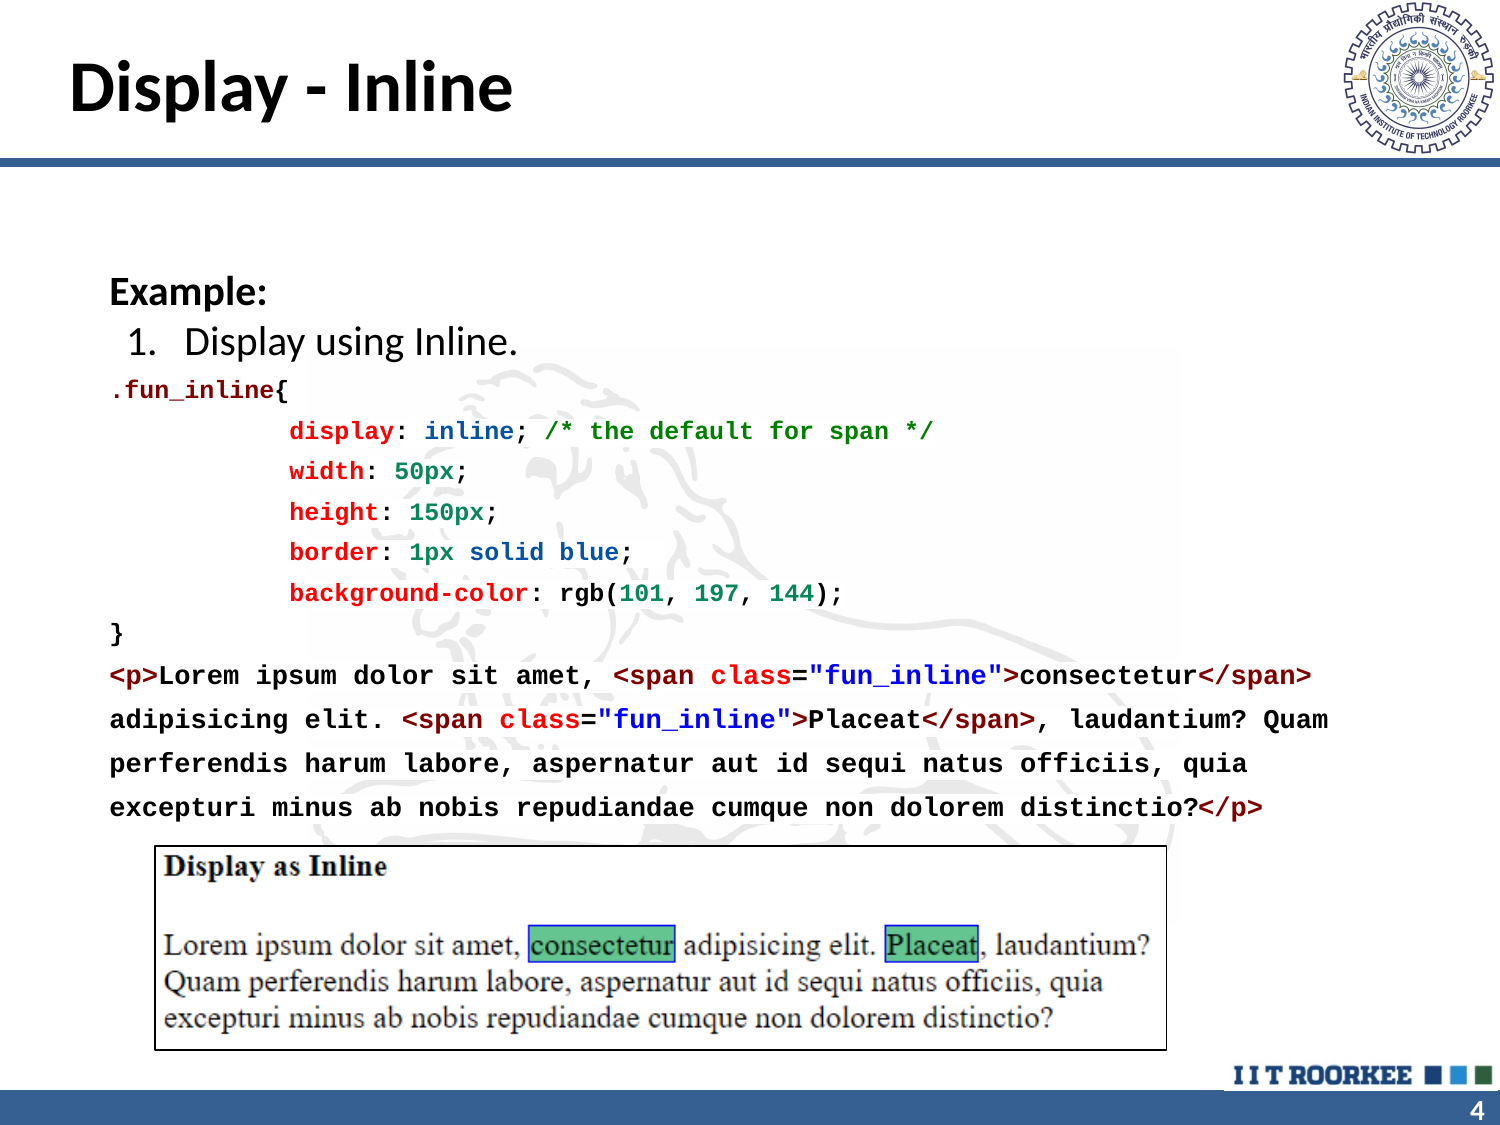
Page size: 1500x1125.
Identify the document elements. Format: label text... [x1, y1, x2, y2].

picture [1224, 1057, 1498, 1091]
picture [155, 833, 1181, 1050]
text_box Example: Display using Inline. .fun_inline{ display: inline; /* the default for span */ width: 50px; height: 150px; border: 1px solid blue; background-color: rgb(101, 197, 144); } <p>Lorem ipsum dolor sit amet, <span class="fun_inline">consectetur</span> adipisicing elit. <span class="fun_inline">Placeat</span>, laudantium? Quam perferendis harum labore, aspernatur aut id sequi natus officiis, quia excepturi minus ab nobis repudiandae cumque non dolorem distinctio?</p> [98, 252, 1356, 833]
title Display - Inline [54, 0, 1210, 185]
picture [1339, 0, 1500, 158]
